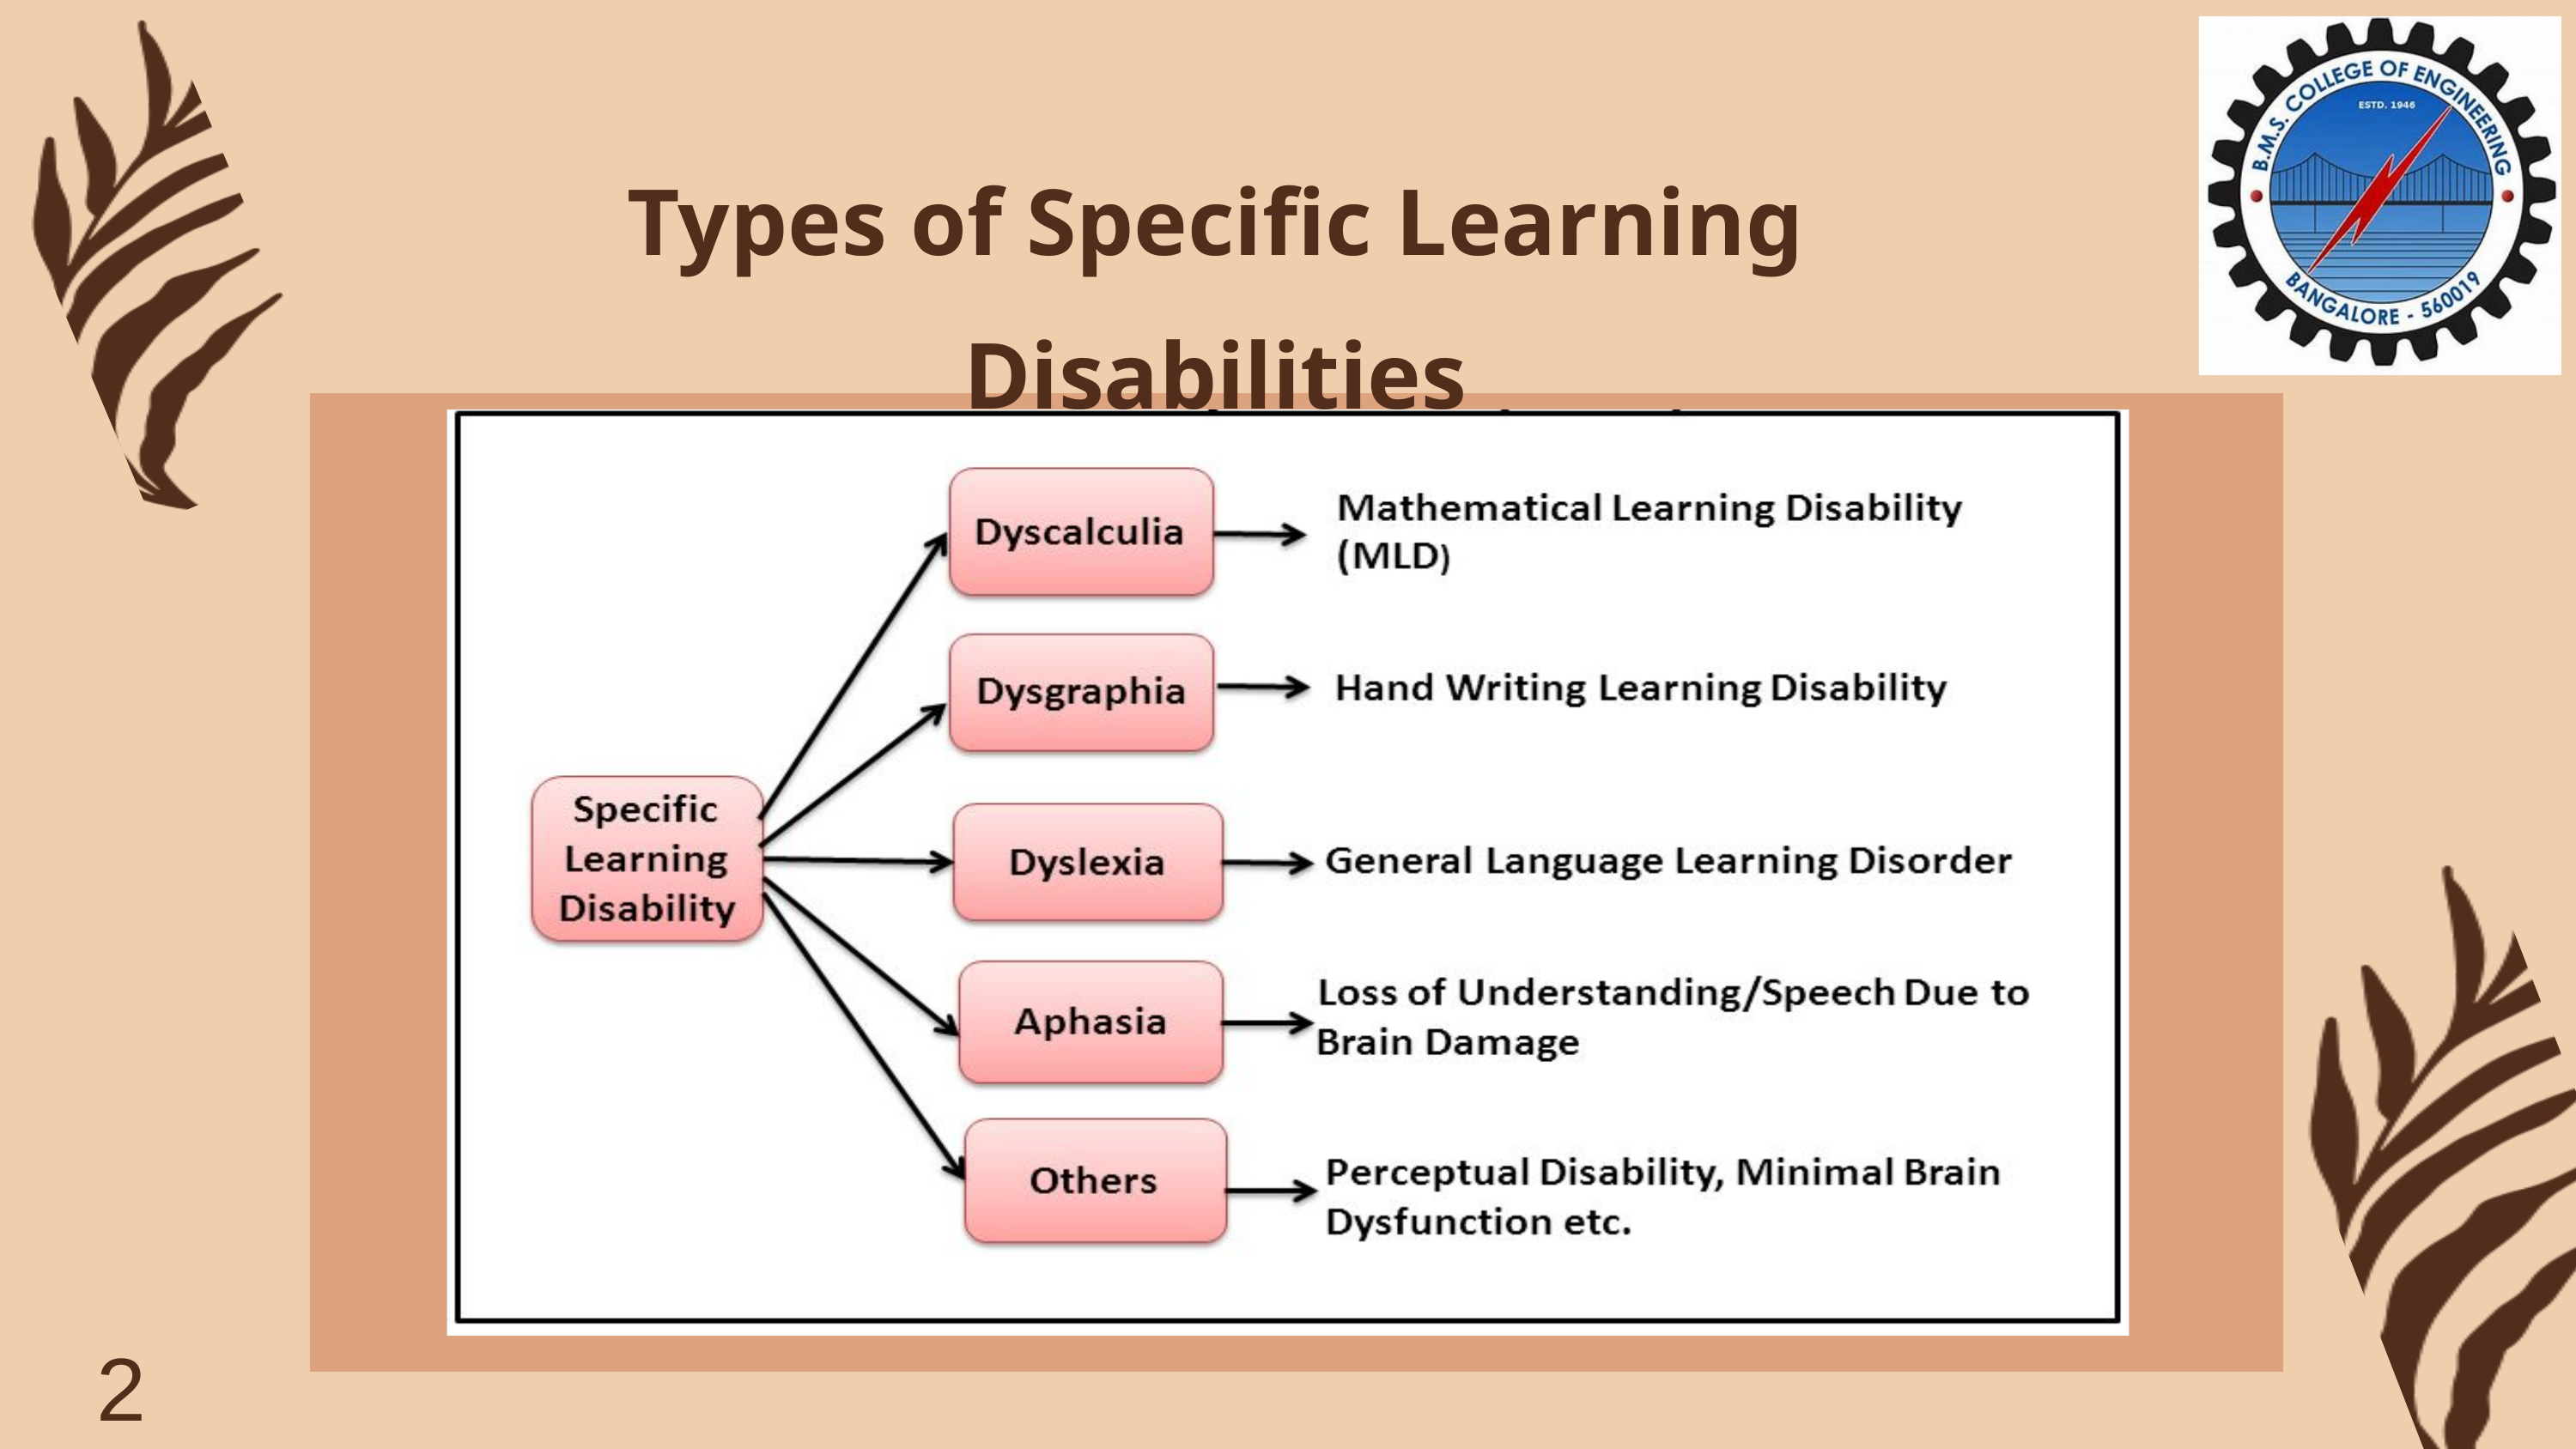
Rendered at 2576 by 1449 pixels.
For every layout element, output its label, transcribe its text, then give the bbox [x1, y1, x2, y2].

text_box Types of Specific Learning Disabilities [407, 120, 2025, 371]
text_box [0, 0, 315, 524]
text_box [309, 373, 2284, 1373]
text_box [2287, 770, 2576, 1449]
text_box 2 [94, 1288, 149, 1440]
picture [447, 409, 2129, 1336]
text_box [2198, 16, 2561, 375]
